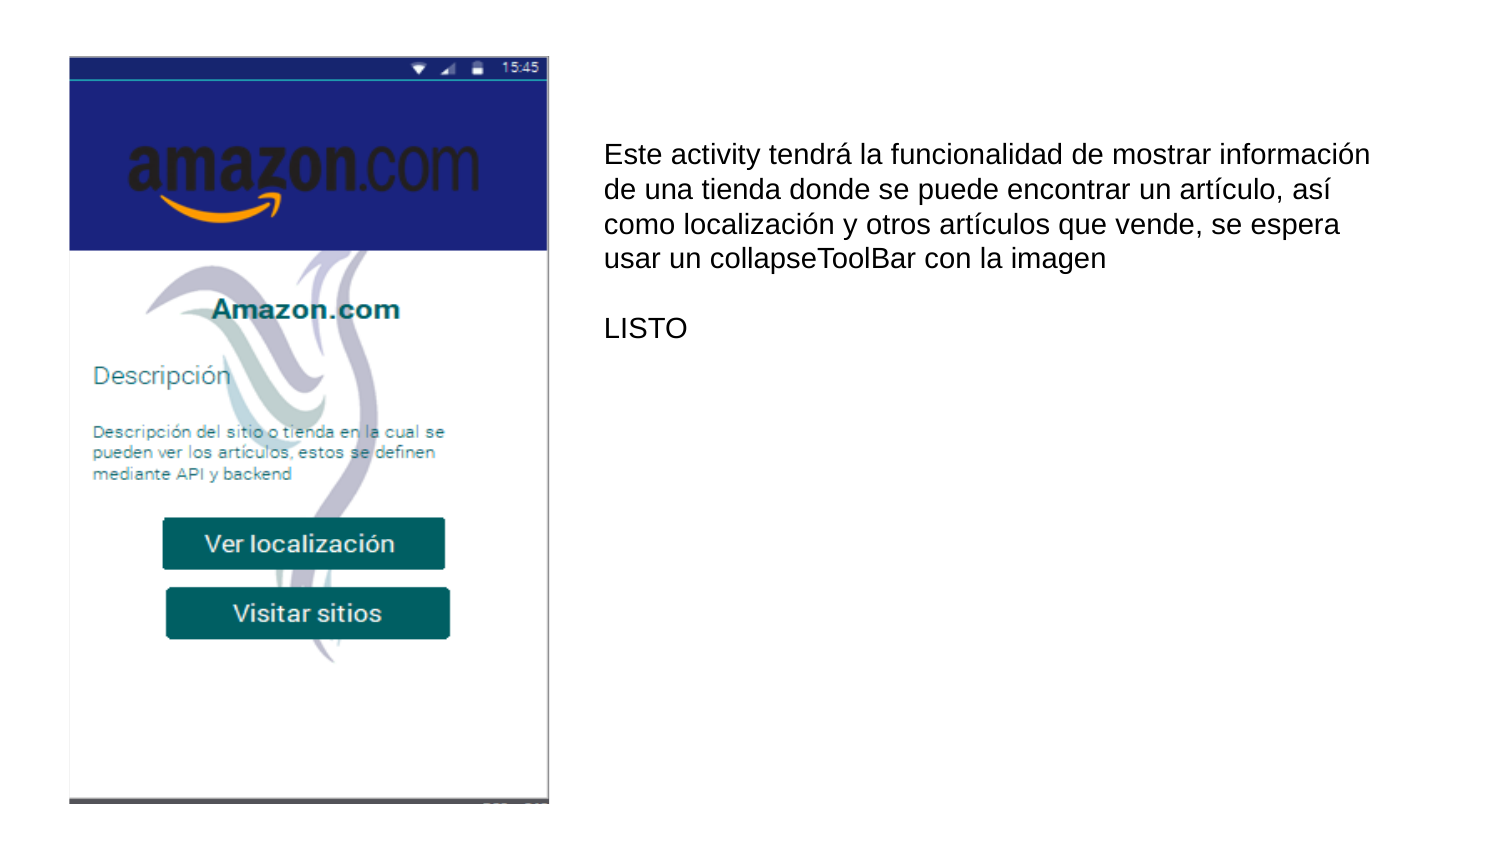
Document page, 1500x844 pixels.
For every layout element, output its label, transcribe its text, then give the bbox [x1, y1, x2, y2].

picture [69, 56, 550, 805]
text_box Este activity tendrá la funcionalidad de mostrar información de una tienda donde se puede encontrar un artículo, así como localización y otros artículos que vende, se espera usar un collapseToolBar con la imagen LISTO [588, 120, 1392, 271]
